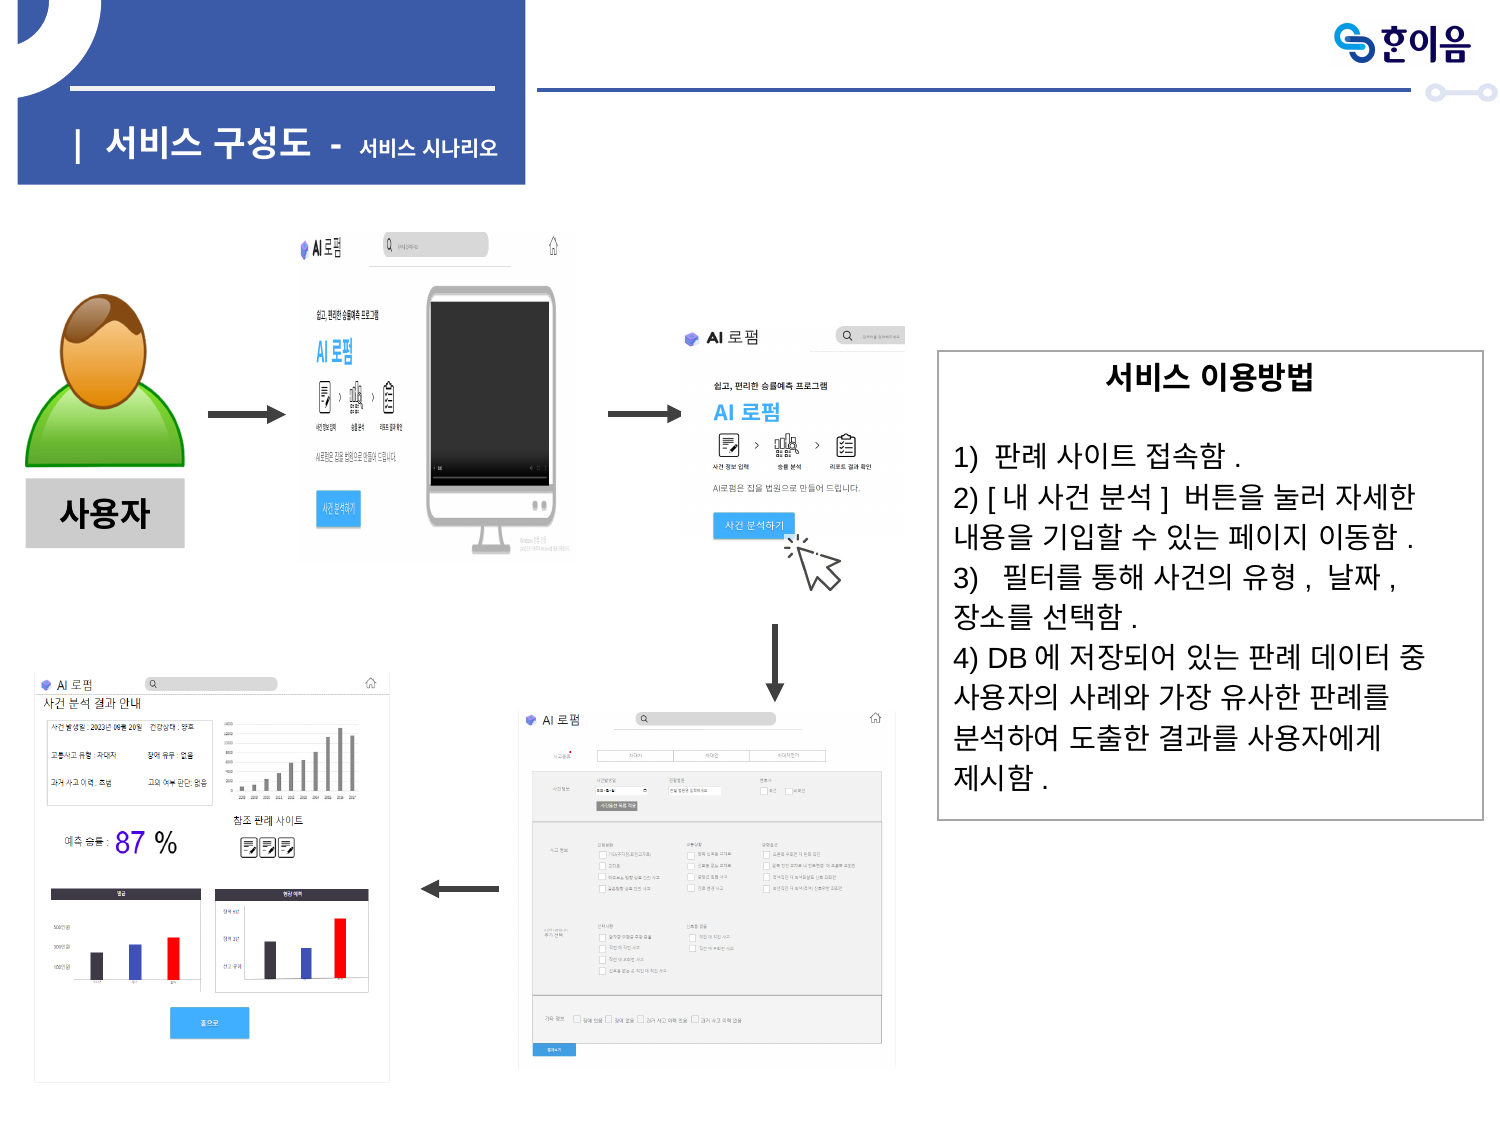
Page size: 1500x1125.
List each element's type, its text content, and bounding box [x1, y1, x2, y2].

text_box 사용자 [25, 478, 185, 549]
text_box 서비스 이용방법 1) 판례 사이트 접속함. 2) [내 사건 분석] 버튼을 눌러 자세한 내용을 기입할 수 있는 페이지 이동함. 3) 필터를 통해 사건의 유형, 날짜, 장소를 선택함. 4) DB에 저장되어 있는 판례 데이터 중 사용자의 사례와 가장 유사한 판례를 분석하여 도출한 결과를 사용자에게 제시함. [938, 351, 1483, 821]
text_box | 서비스 구성도 - 서비스 시나리오 [53, 113, 638, 161]
picture [1422, 77, 1499, 105]
picture [1330, 20, 1474, 67]
text_box [1, 1, 100, 97]
picture [298, 231, 575, 563]
picture [25, 294, 185, 468]
picture [681, 326, 906, 591]
picture [32, 673, 391, 1083]
picture [518, 710, 897, 1069]
text_box [17, 0, 526, 185]
